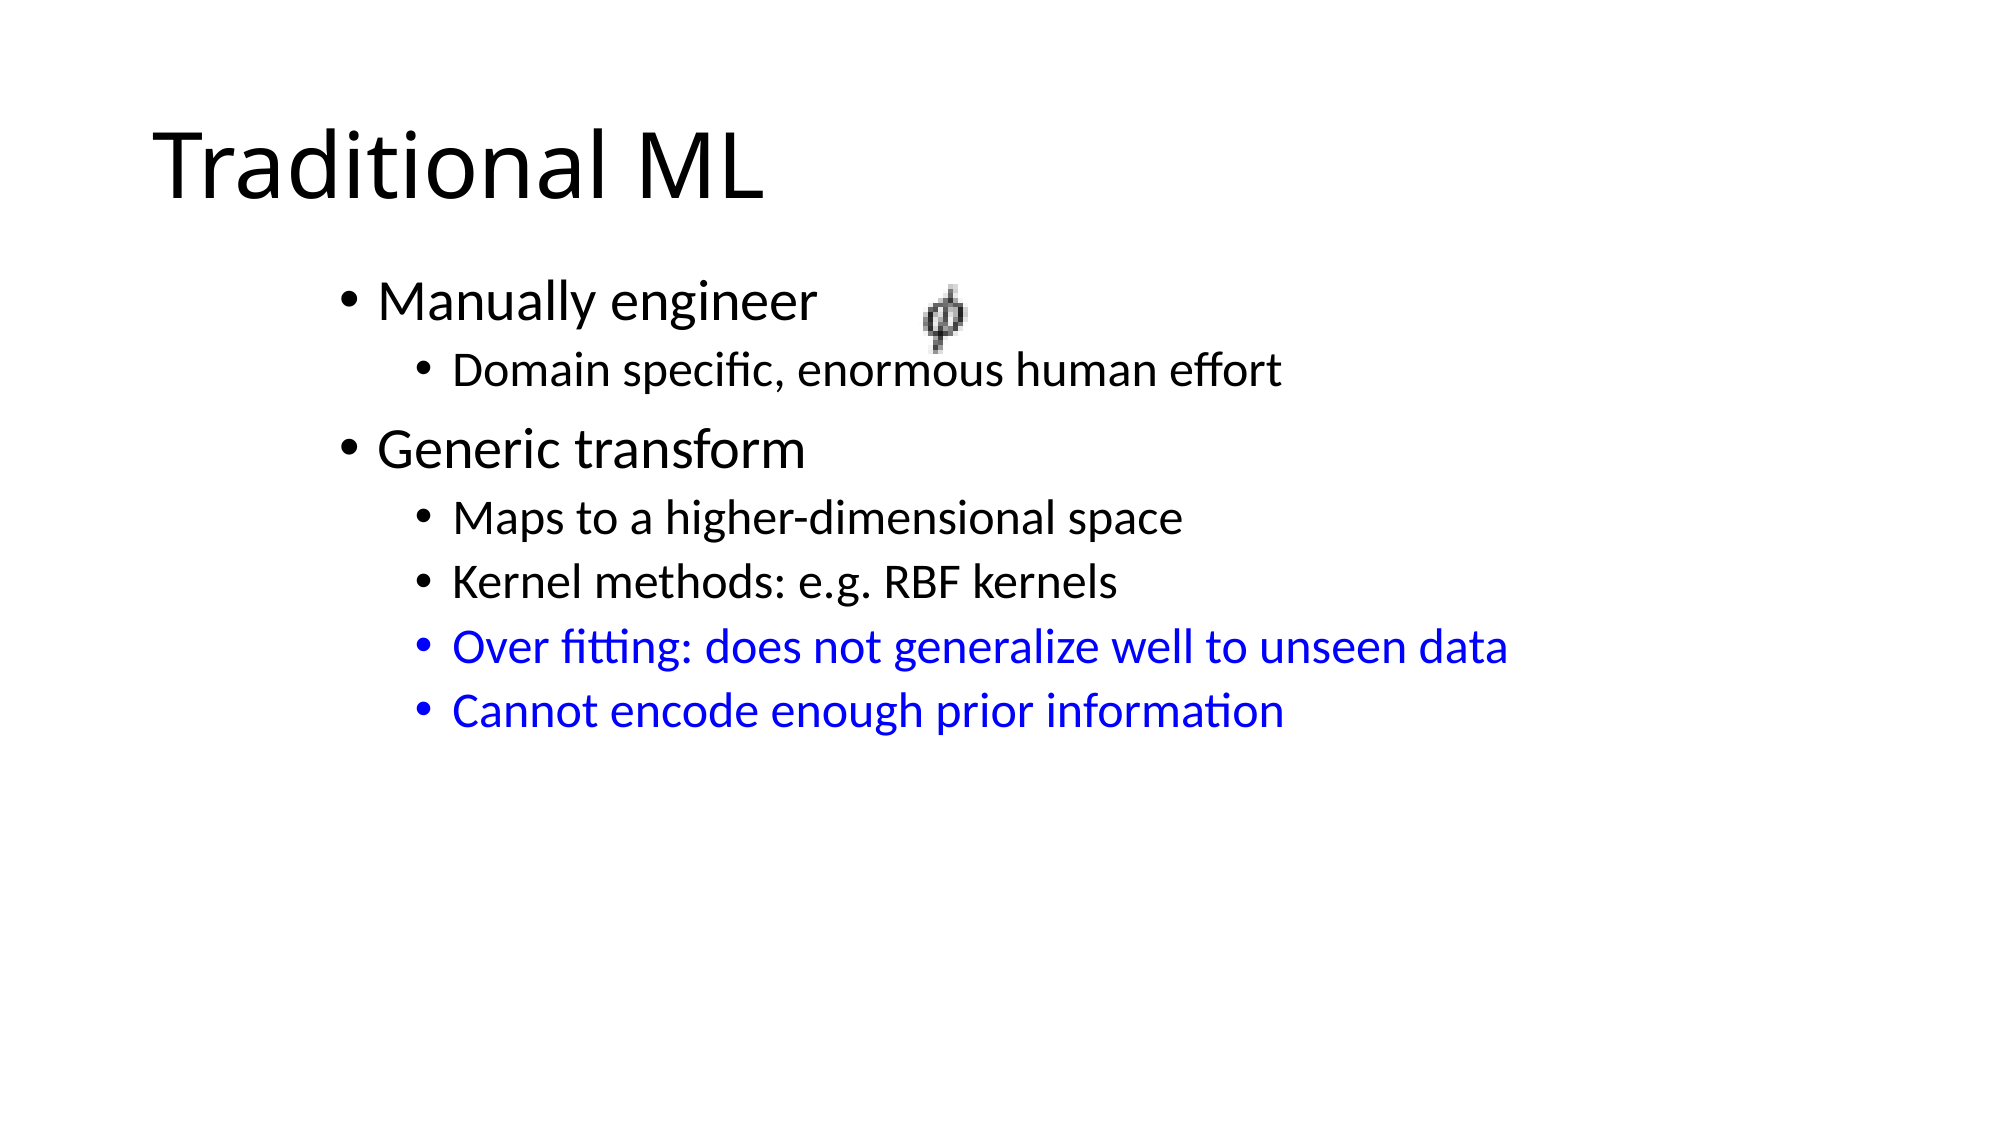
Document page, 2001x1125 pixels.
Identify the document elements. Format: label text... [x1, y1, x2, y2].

title Traditional ML [137, 59, 1863, 278]
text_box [914, 275, 974, 365]
list Manually engineer Domain specific, enormous human effort Generic transform Maps to a higher-dimensional space Kernel methods: e.g. RBF kernels Over fitting: does not generalize well to unseen data Cannot encode enough prior information [324, 262, 1716, 1005]
